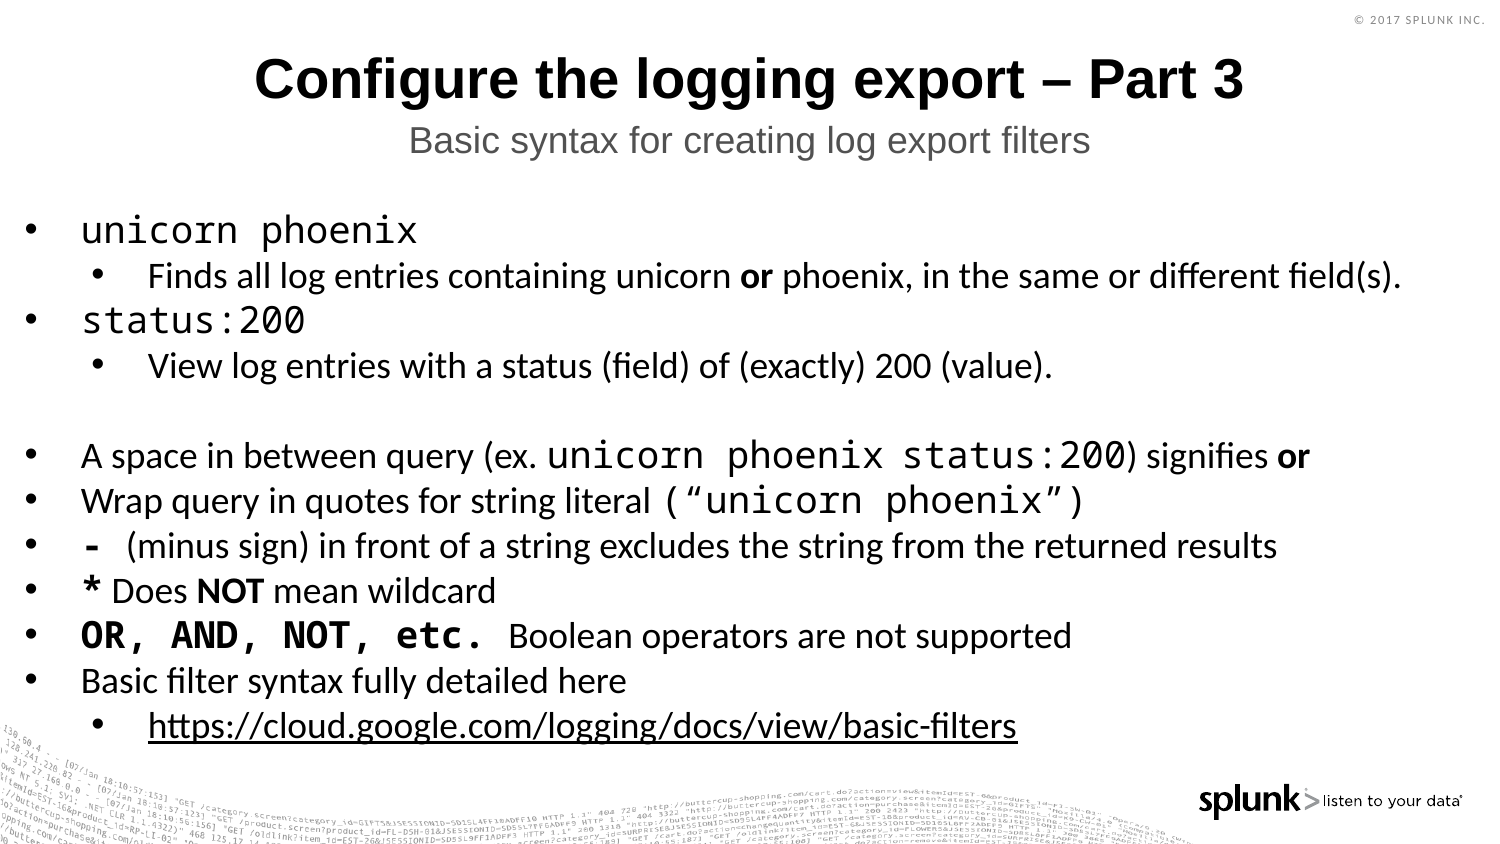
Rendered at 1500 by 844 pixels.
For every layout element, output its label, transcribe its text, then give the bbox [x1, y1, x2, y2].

subtitle Basic syntax for creating log export filters [24, 120, 1476, 172]
text_box unicorn phoenix Finds all log entries containing unicorn or phoenix, in the same or different field(s). status:200 View log entries with a status (field) of (exactly) 200 (value). A space in between query (ex. unicorn phoenix status:200) signifies or Wrap query in quotes for string literal (“unicorn phoenix”) - (minus sign) in front of a string excludes the string from the returned results * Does NOT mean wildcard OR, AND, NOT, etc. Boolean operators are not supported Basic filter syntax fully detailed here https://cloud.google.com/logging/docs/view/basic-filters [24, 206, 1444, 807]
picture [0, 0, 1500, 844]
title Configure the logging export – Part 3 [56, 38, 1444, 93]
